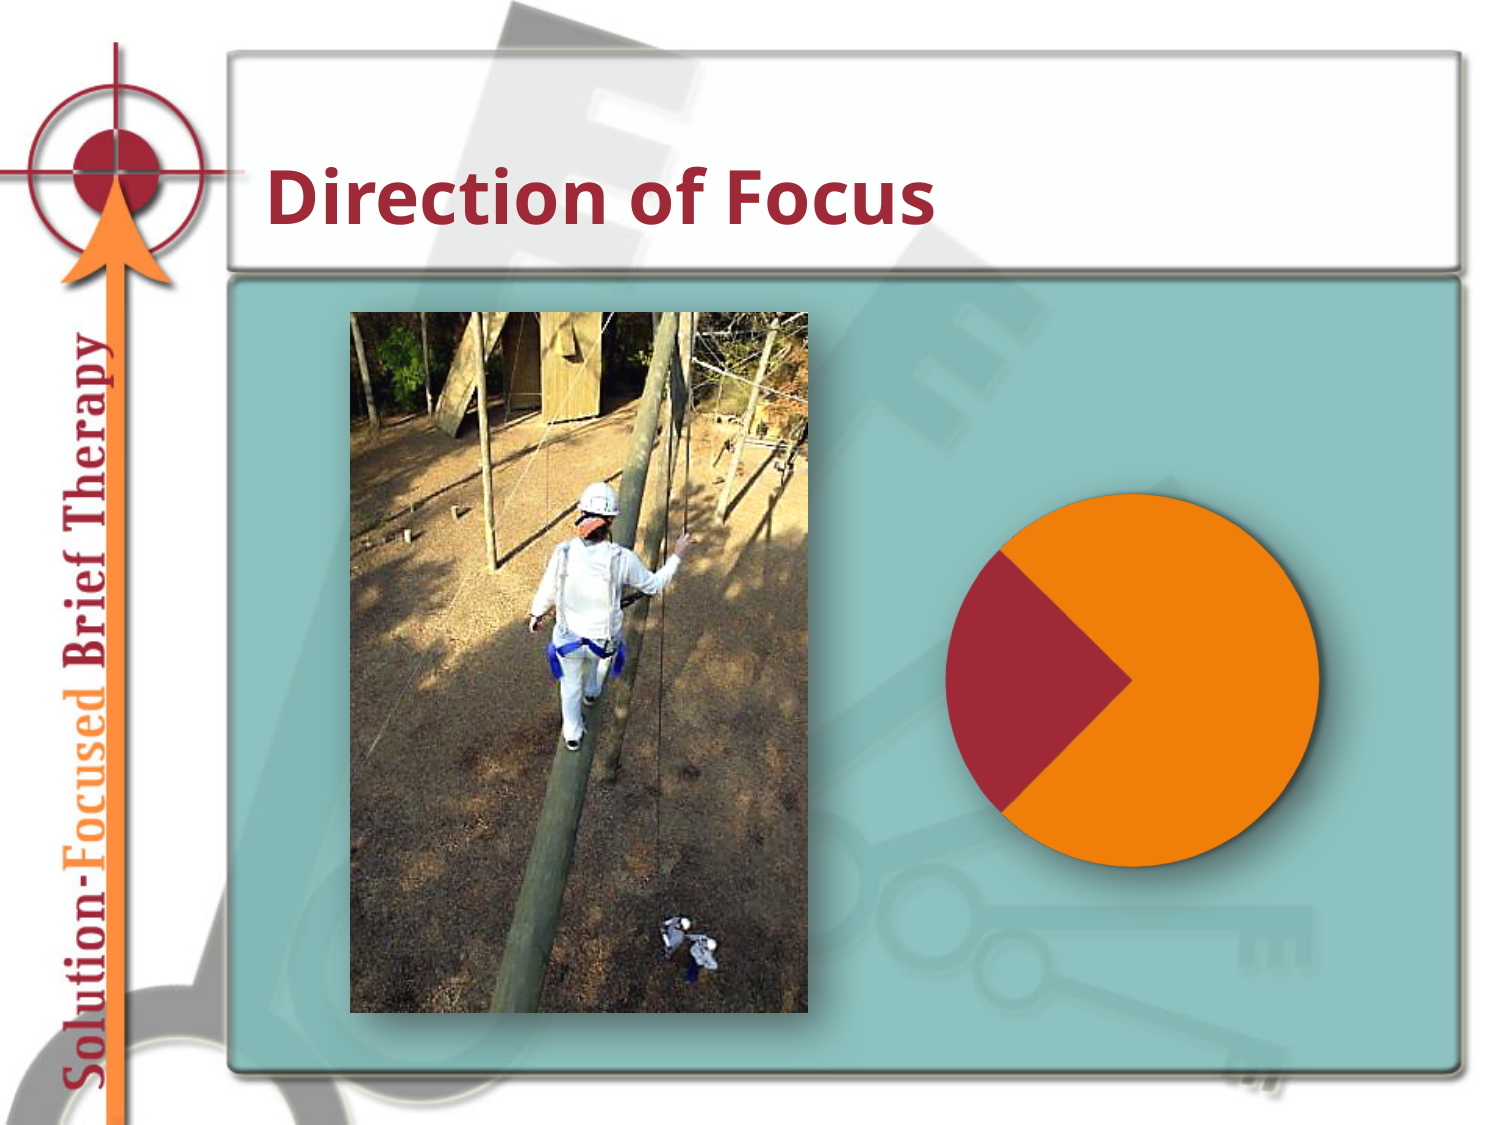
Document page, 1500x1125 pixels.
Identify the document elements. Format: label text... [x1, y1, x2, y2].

picture [0, 0, 1500, 1125]
title Direction of Focus [249, 75, 1443, 248]
